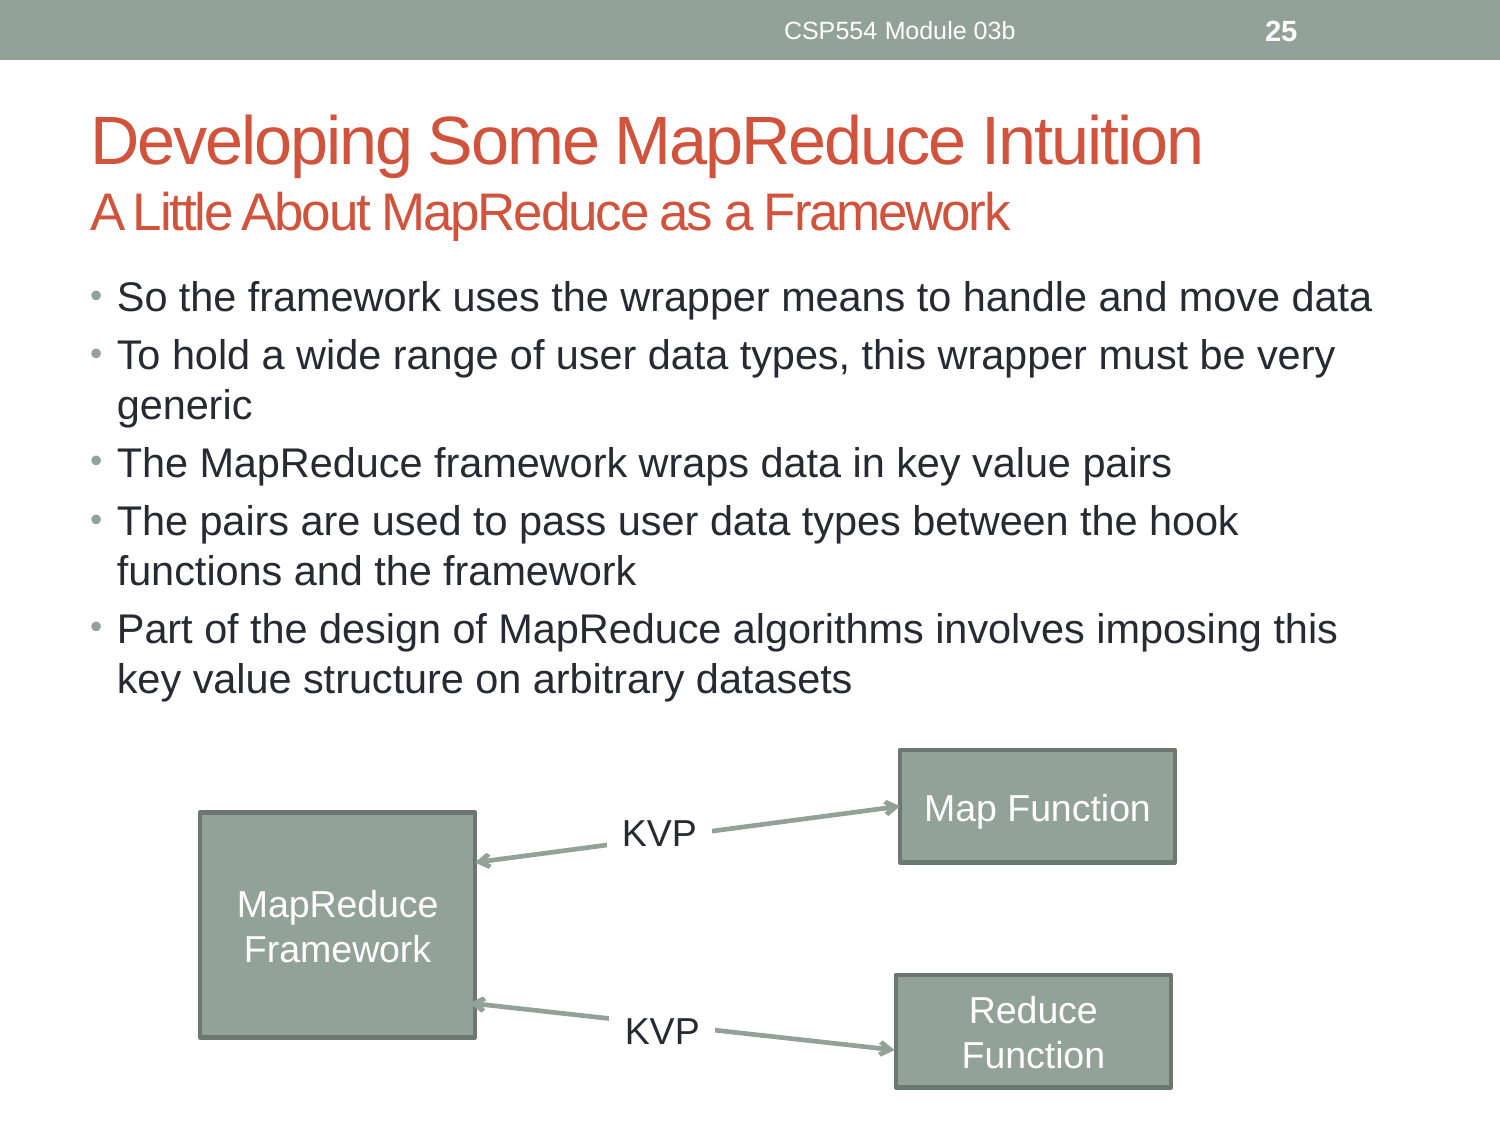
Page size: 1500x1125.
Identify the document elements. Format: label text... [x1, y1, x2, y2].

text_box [469, 1002, 895, 1051]
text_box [474, 806, 901, 863]
footer CSP554 Module 03b [562, 3, 1238, 57]
text_box Reduce Function [894, 973, 1173, 1090]
list So the framework uses the wrapper means to handle and move data To hold a wide range of user data types, this wrapper must be very generic The MapReduce framework wraps data in key value pairs The pairs are used to pass user data types between the hook functions and the framework Part of the design of MapReduce algorithms involves imposing this key value structure on arbitrary datasets [75, 262, 1425, 750]
title Developing Some MapReduce Intuition A Little About MapReduce as a Framework [75, 87, 1425, 250]
text_box Map Function [898, 748, 1177, 865]
text_box MapReduce Framework [198, 810, 477, 1040]
slide_number 25 [1250, 3, 1425, 57]
